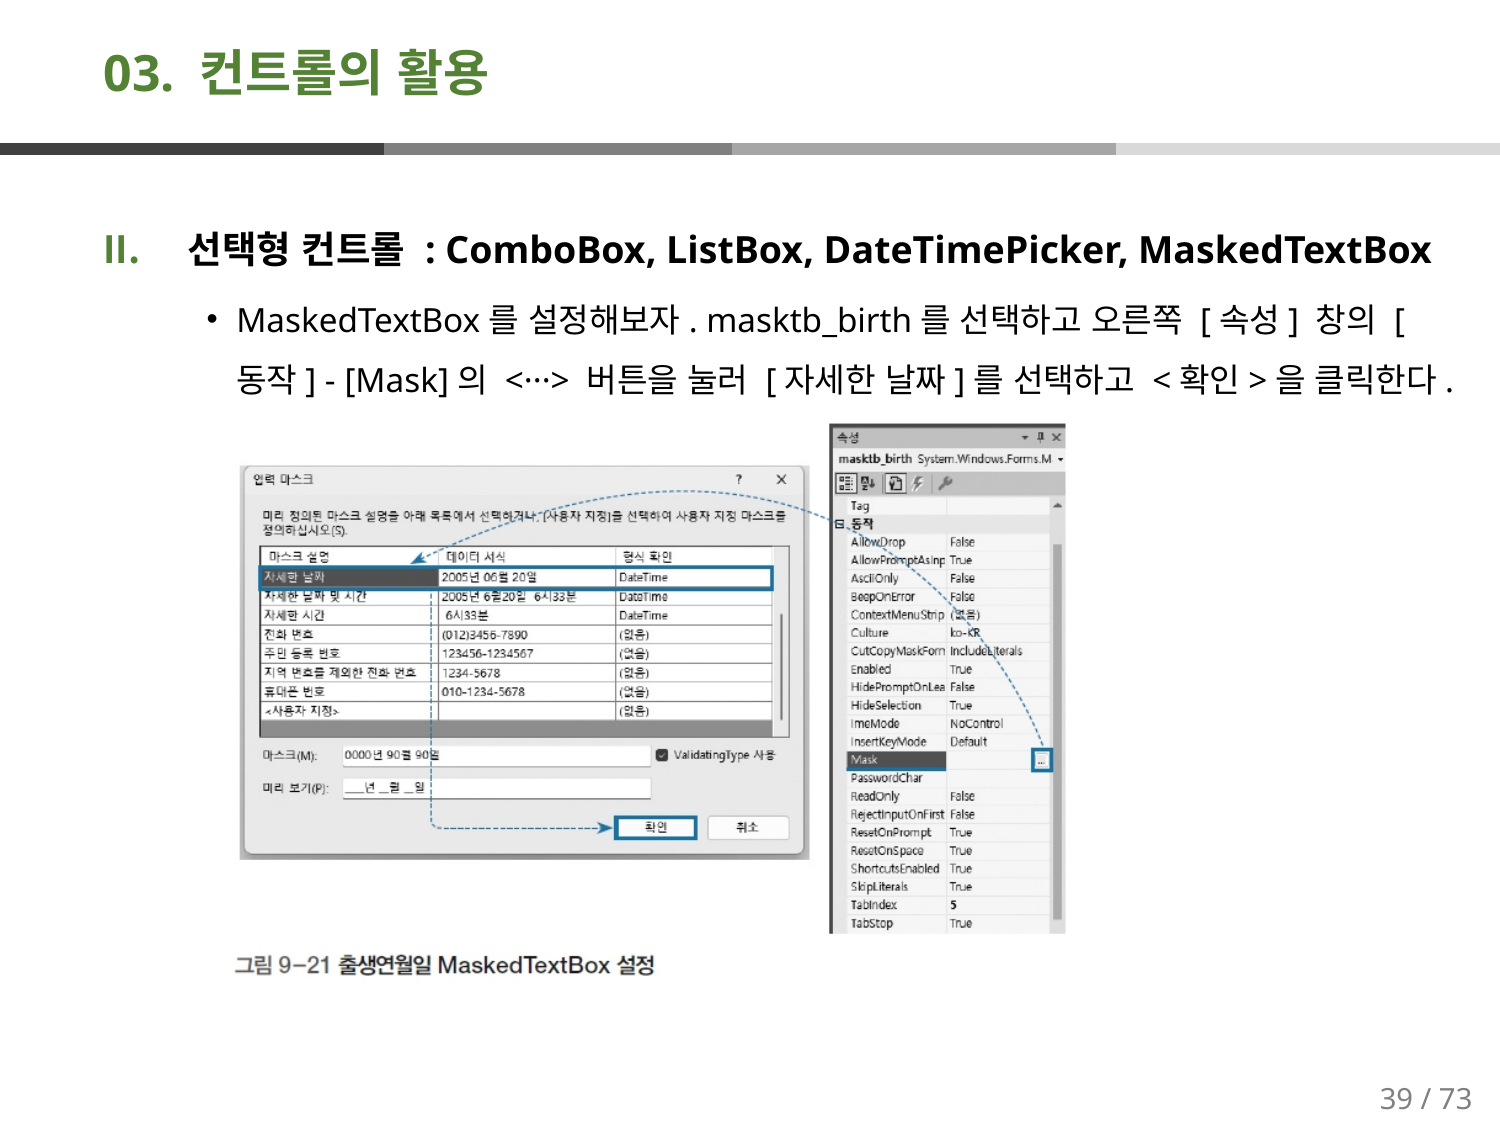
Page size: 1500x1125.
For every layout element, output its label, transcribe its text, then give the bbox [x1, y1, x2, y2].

list 선택형 컨트롤 : ComboBox, ListBox, DateTimePicker, MaskedTextBox MaskedTextBox를 설정해보자. masktb_birth를 선택하고 오른쪽 [속성] 창의 [동작] - [Mask]의 <···> 버튼을 눌러 [자세한 날짜]를 선택하고 <확인>을 클릭한다. [88, 196, 1471, 1125]
title 03. 컨트롤의 활용 [88, 30, 1400, 121]
picture [230, 420, 1073, 982]
